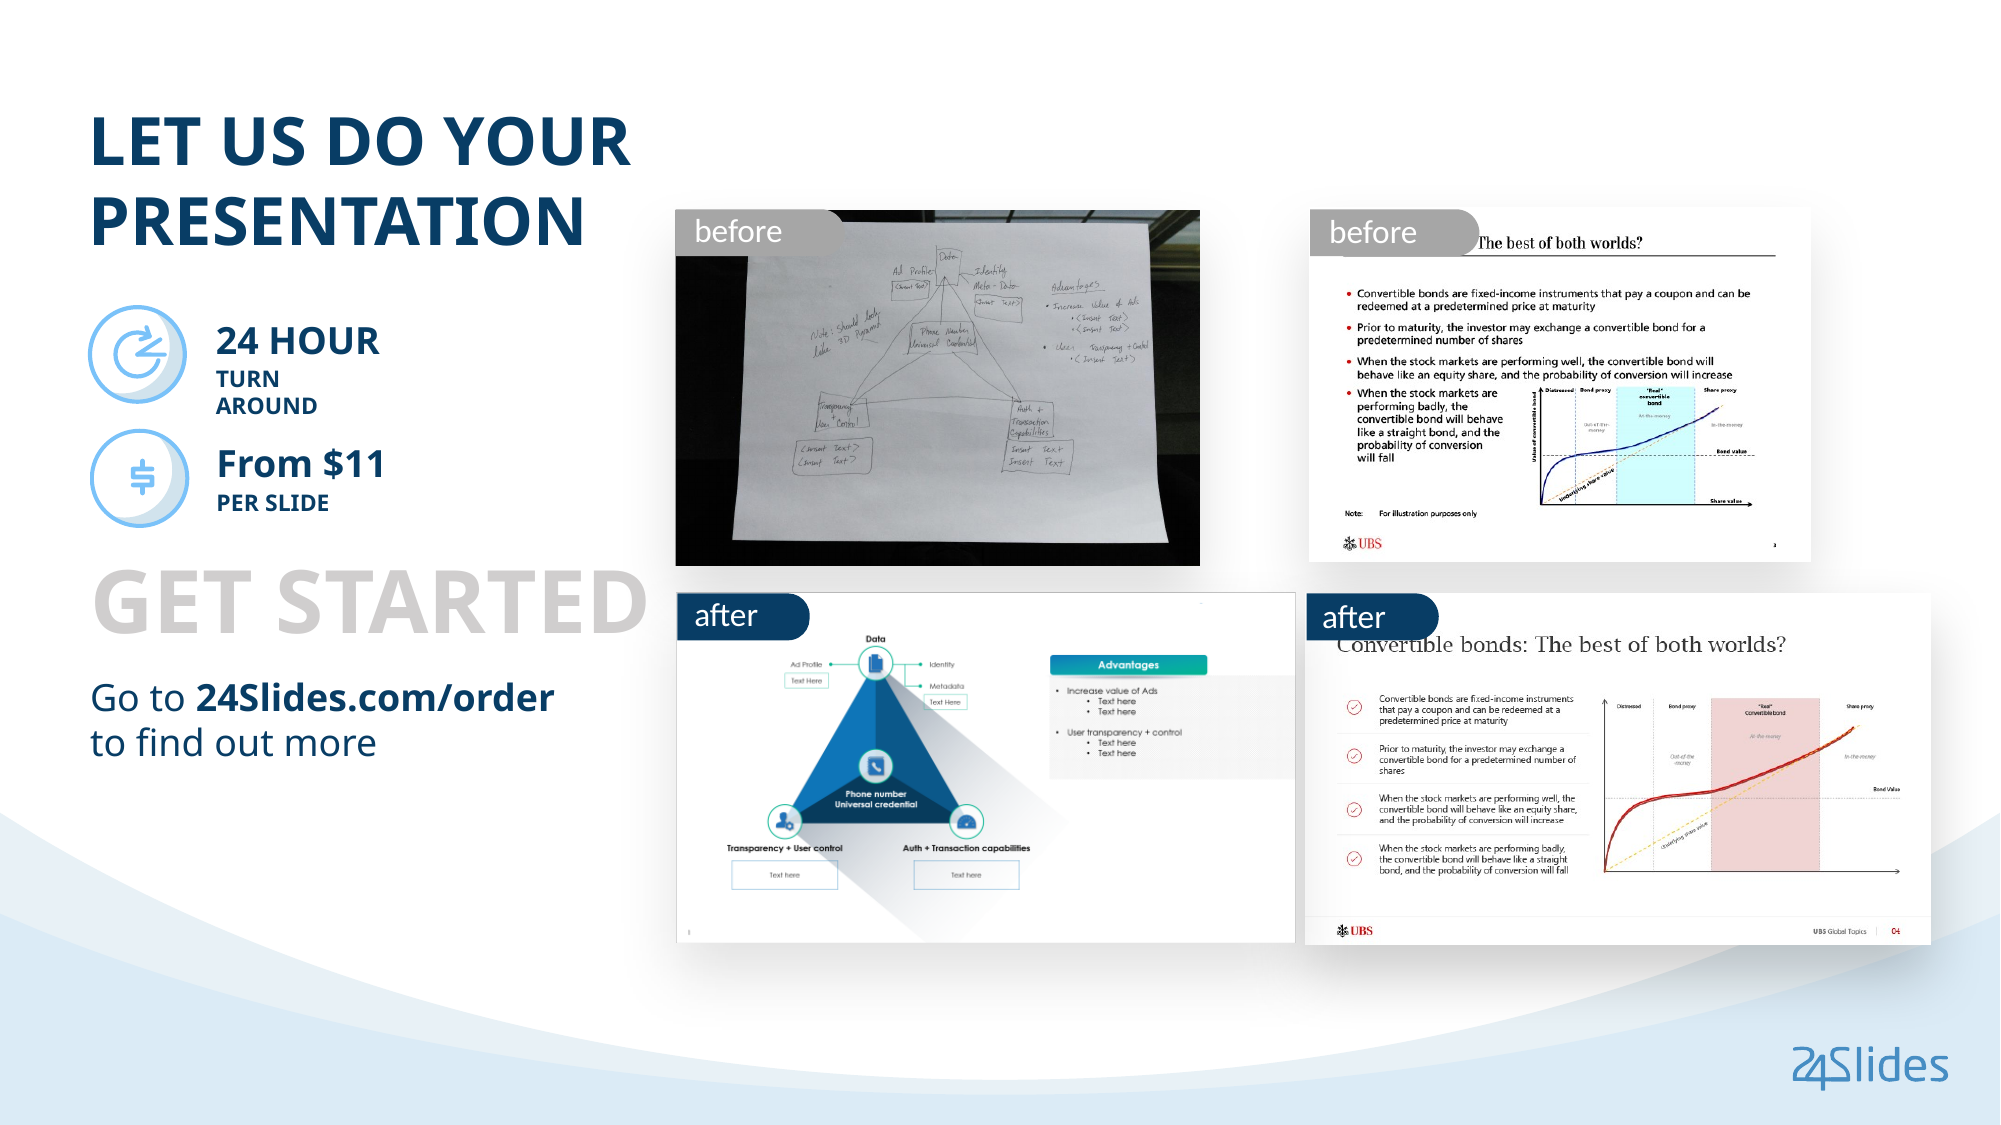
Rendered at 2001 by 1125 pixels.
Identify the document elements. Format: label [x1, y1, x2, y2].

picture [1480, 207, 1811, 562]
text_box [88, 98, 1480, 765]
picture [612, 593, 1931, 1039]
text_box [0, 812, 2000, 1125]
text_box [1792, 1046, 1949, 1091]
